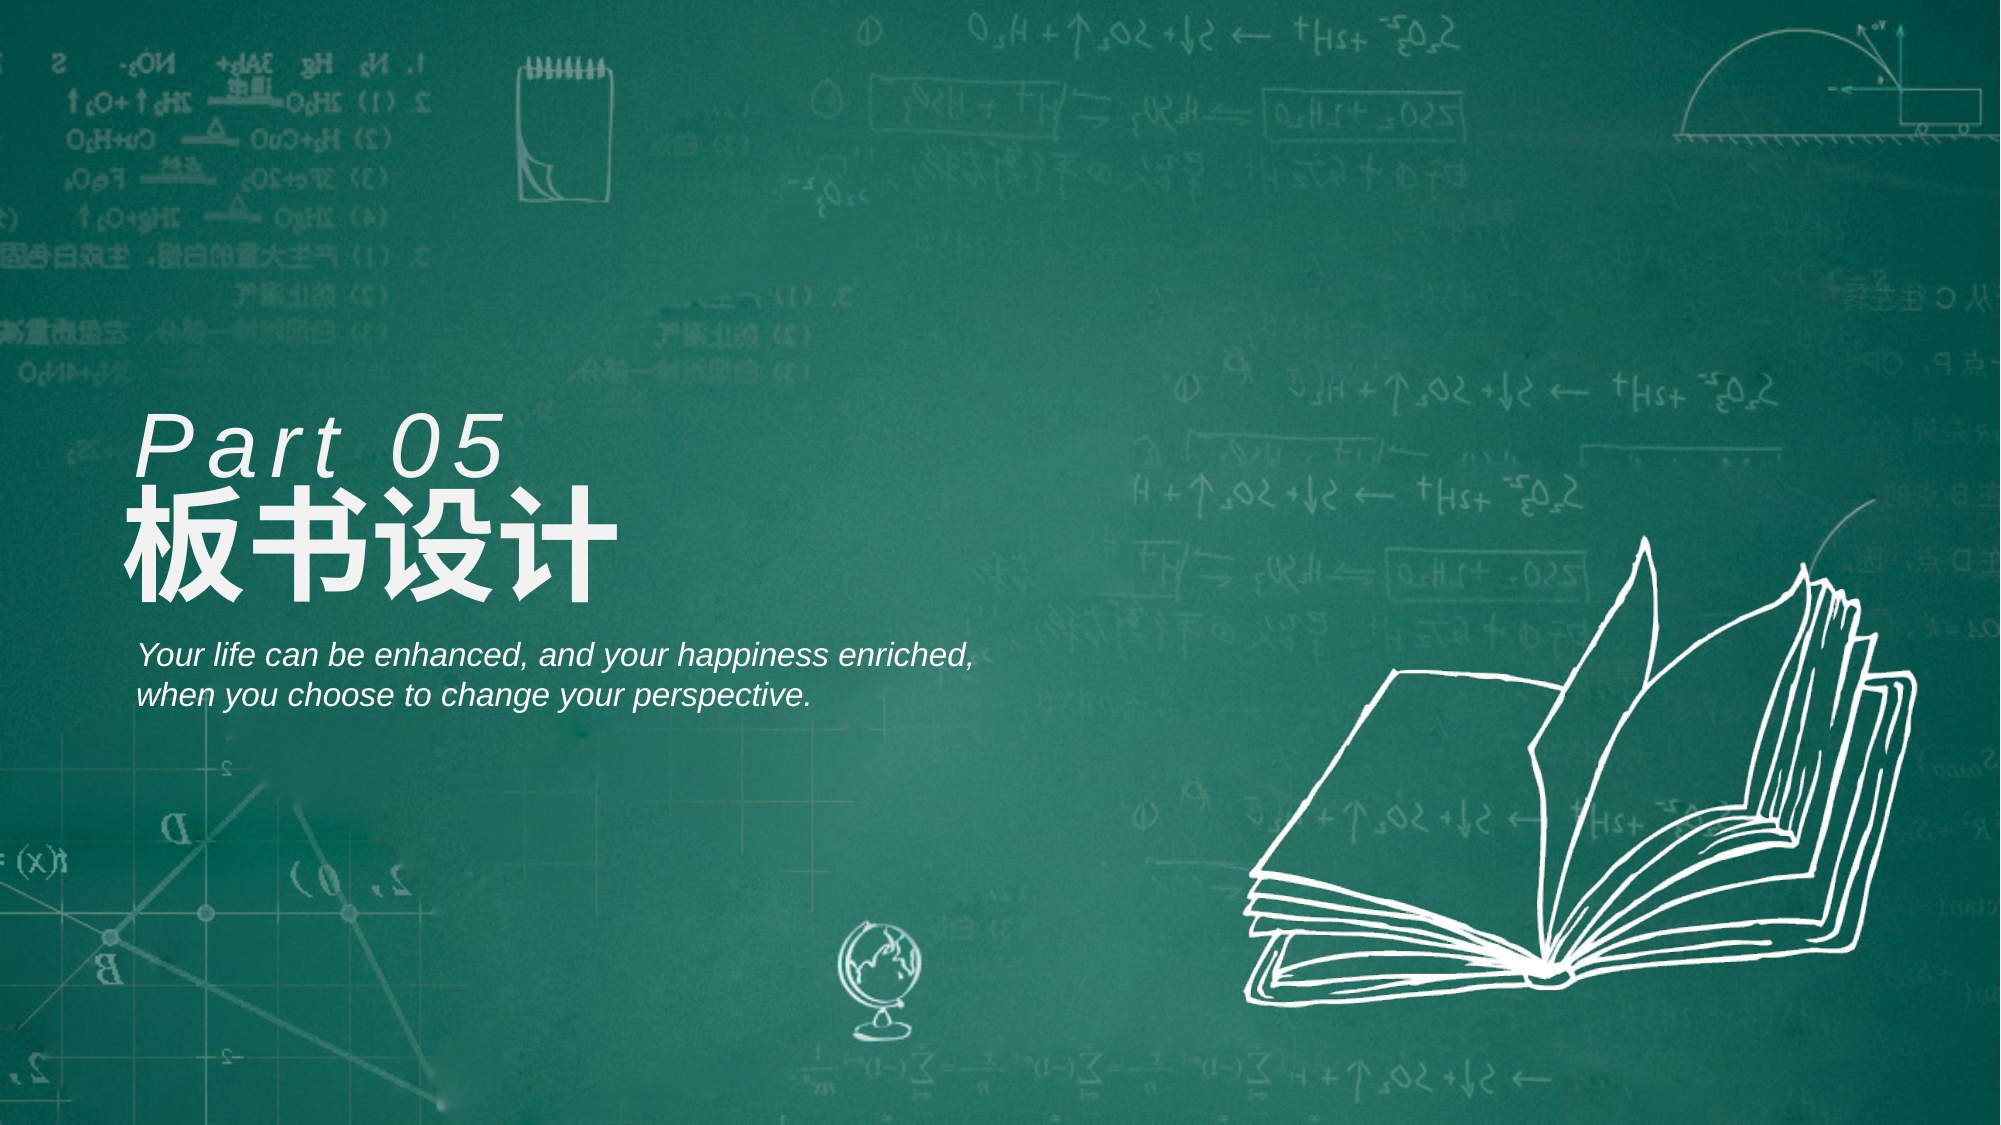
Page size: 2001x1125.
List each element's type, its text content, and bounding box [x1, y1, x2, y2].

text_box Your life can be enhanced, and your happiness enriched, when you choose to change your perspective. [121, 625, 1212, 721]
picture [0, 0, 2000, 1125]
text_box 板书设计 [106, 459, 1226, 624]
text_box Part 05 [118, 323, 1410, 504]
